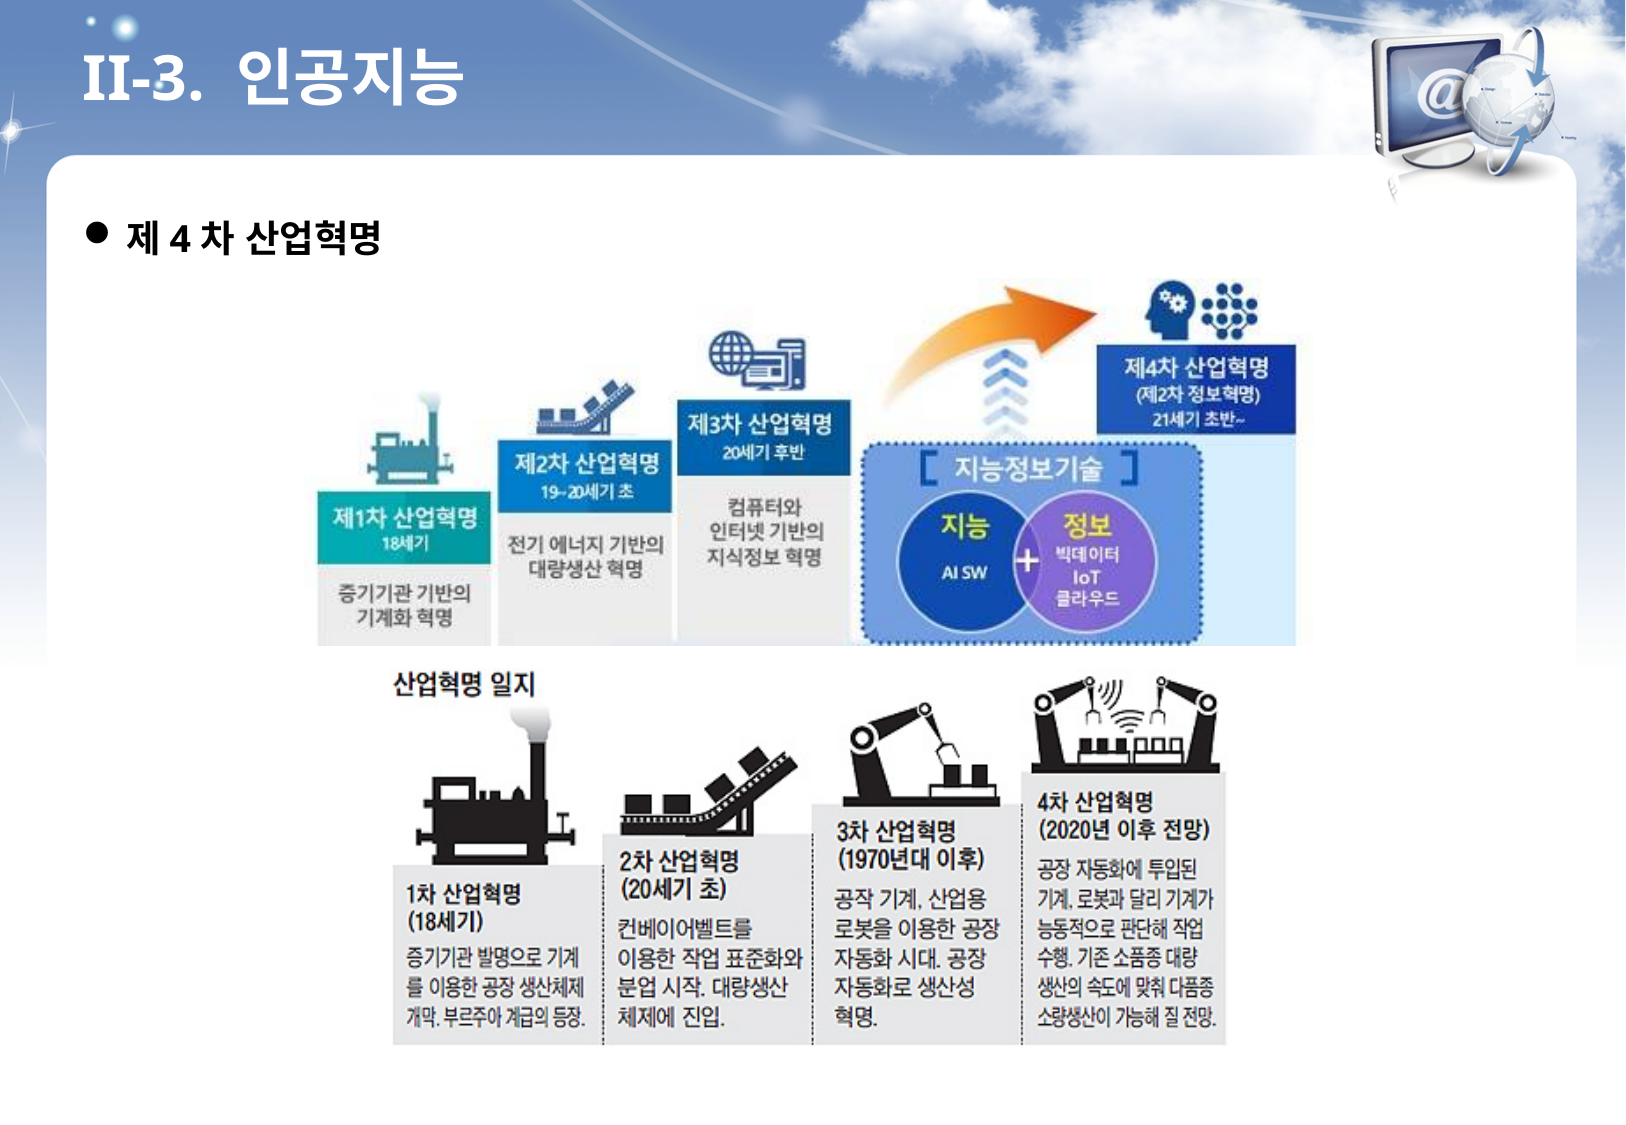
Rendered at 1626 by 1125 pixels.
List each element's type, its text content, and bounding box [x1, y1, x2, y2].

picture [0, 0, 1626, 1125]
title 제4차 산업혁명 [68, 198, 405, 402]
text_box II-3. 인공지능 [68, 31, 1464, 138]
